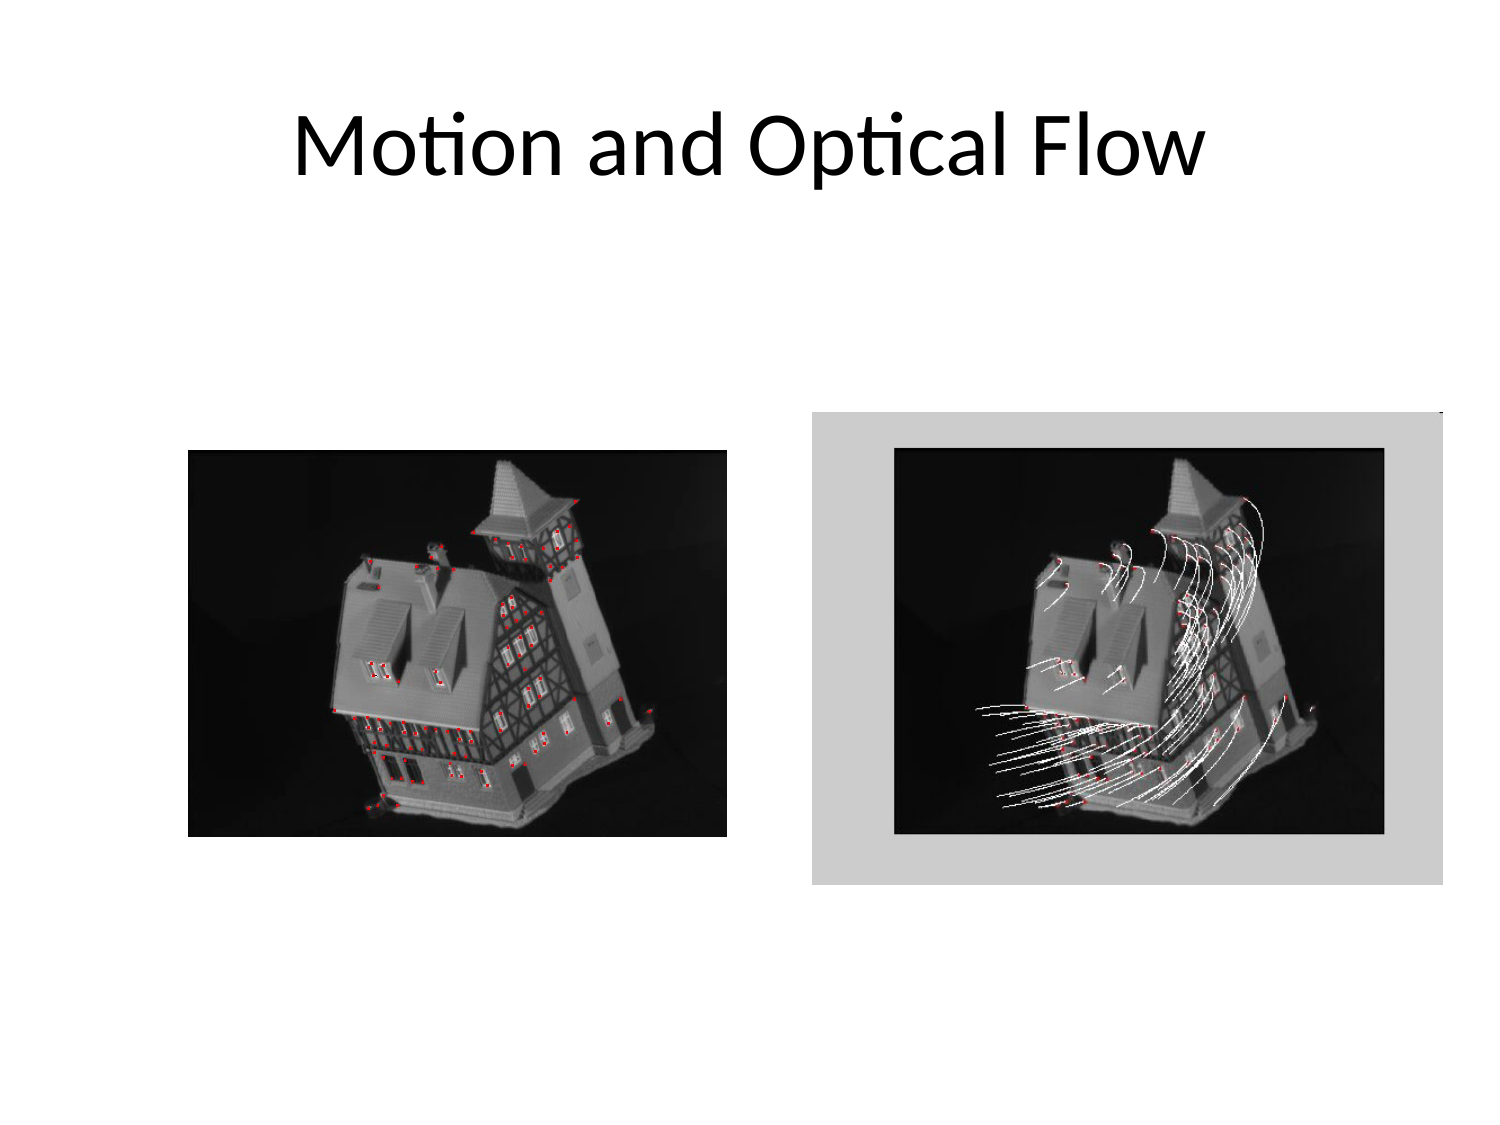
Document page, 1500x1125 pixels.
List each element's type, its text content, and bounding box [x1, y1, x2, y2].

picture [812, 412, 1443, 885]
title Motion and Optical Flow [75, 45, 1425, 233]
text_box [187, 449, 728, 838]
